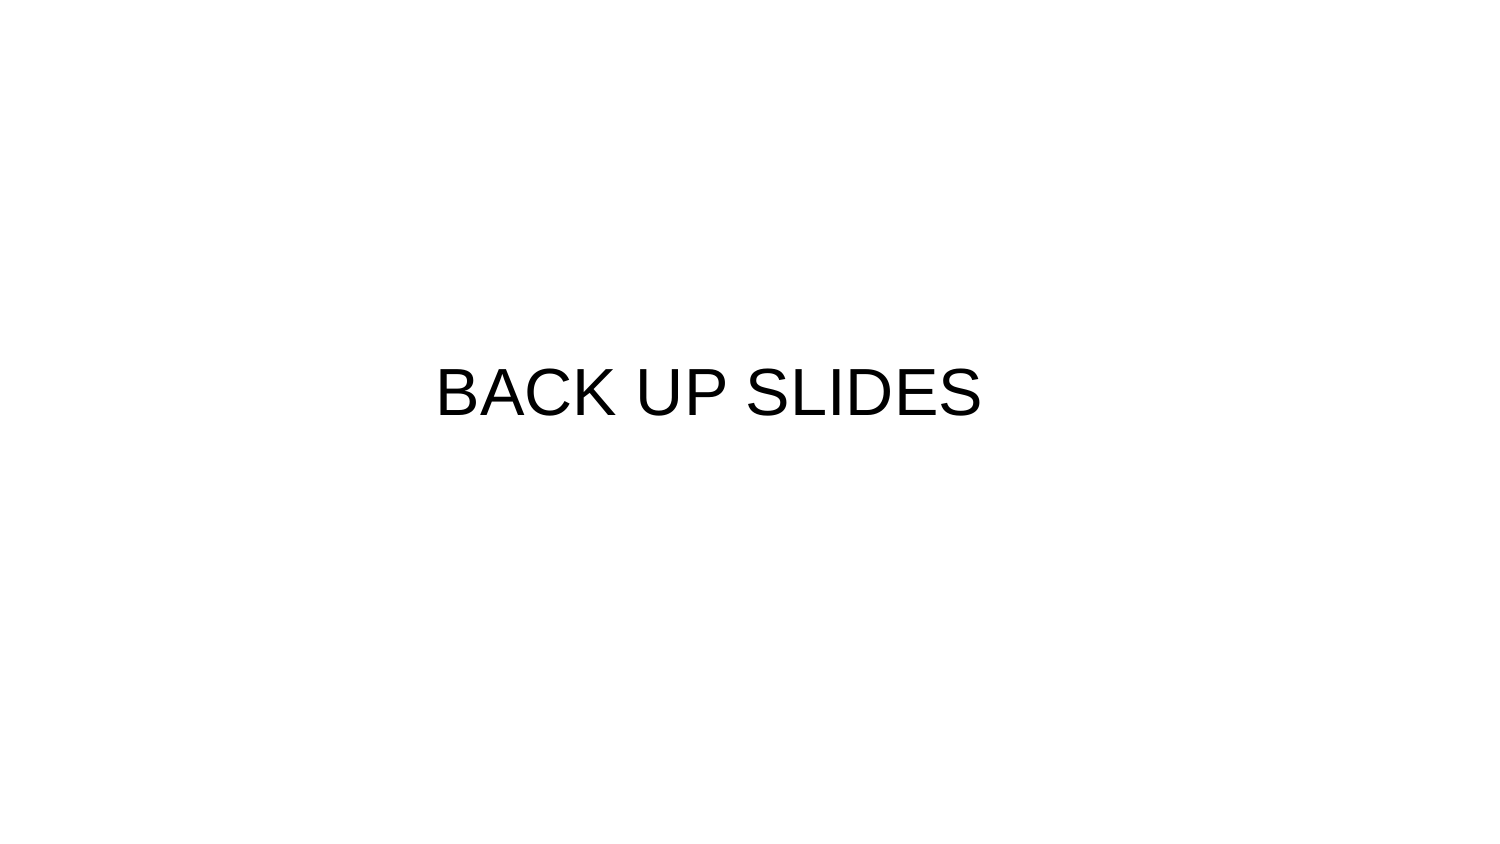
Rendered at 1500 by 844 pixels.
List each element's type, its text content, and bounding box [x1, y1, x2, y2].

text_box BACK UP SLIDES [421, 341, 1186, 437]
